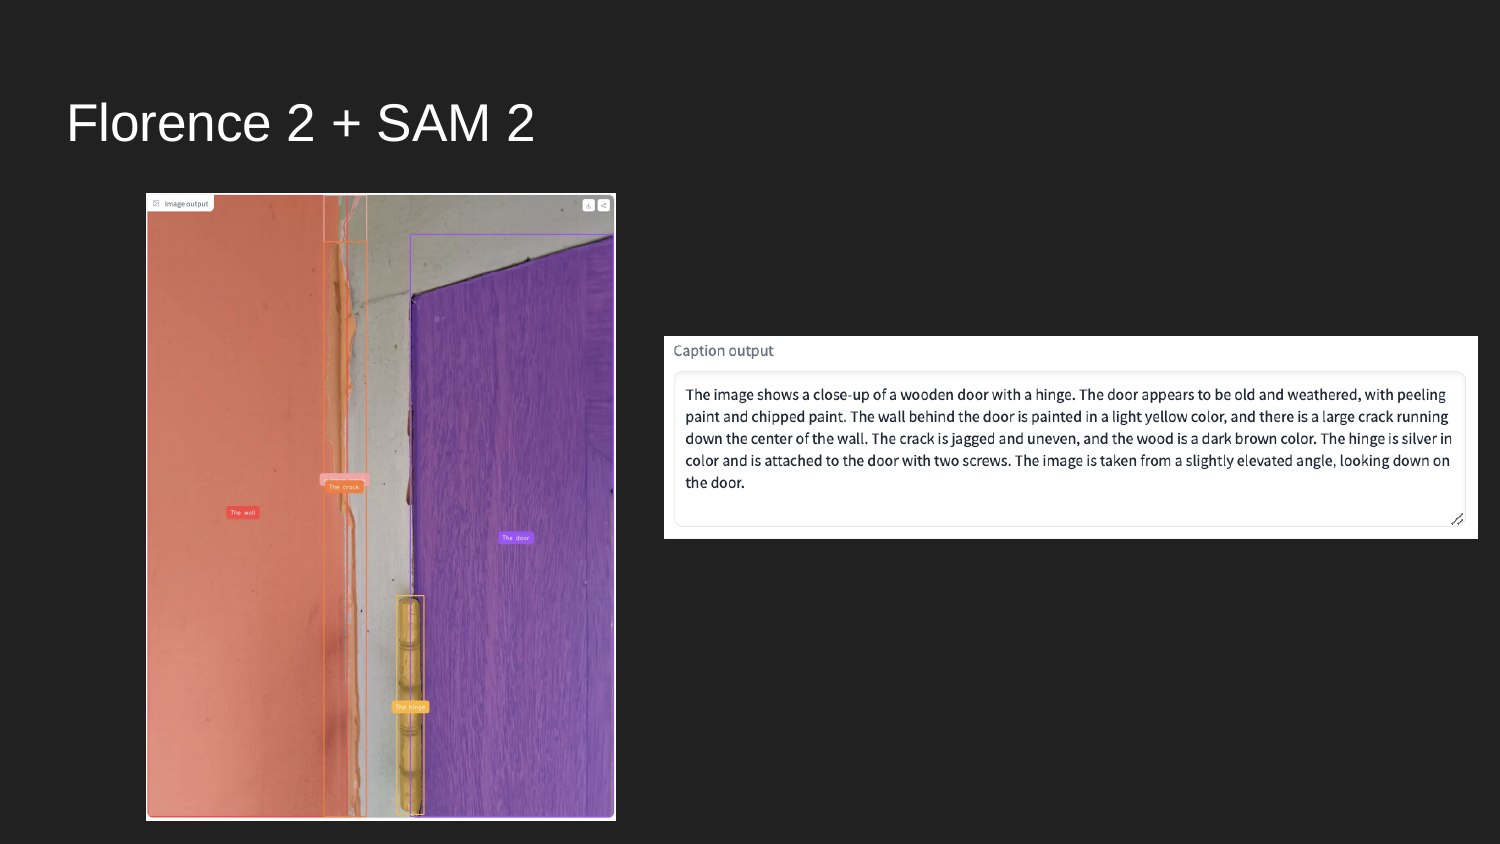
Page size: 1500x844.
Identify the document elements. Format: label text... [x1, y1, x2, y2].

picture [664, 335, 1478, 540]
title Florence 2 + SAM 2 [51, 72, 1449, 167]
picture [145, 193, 616, 821]
